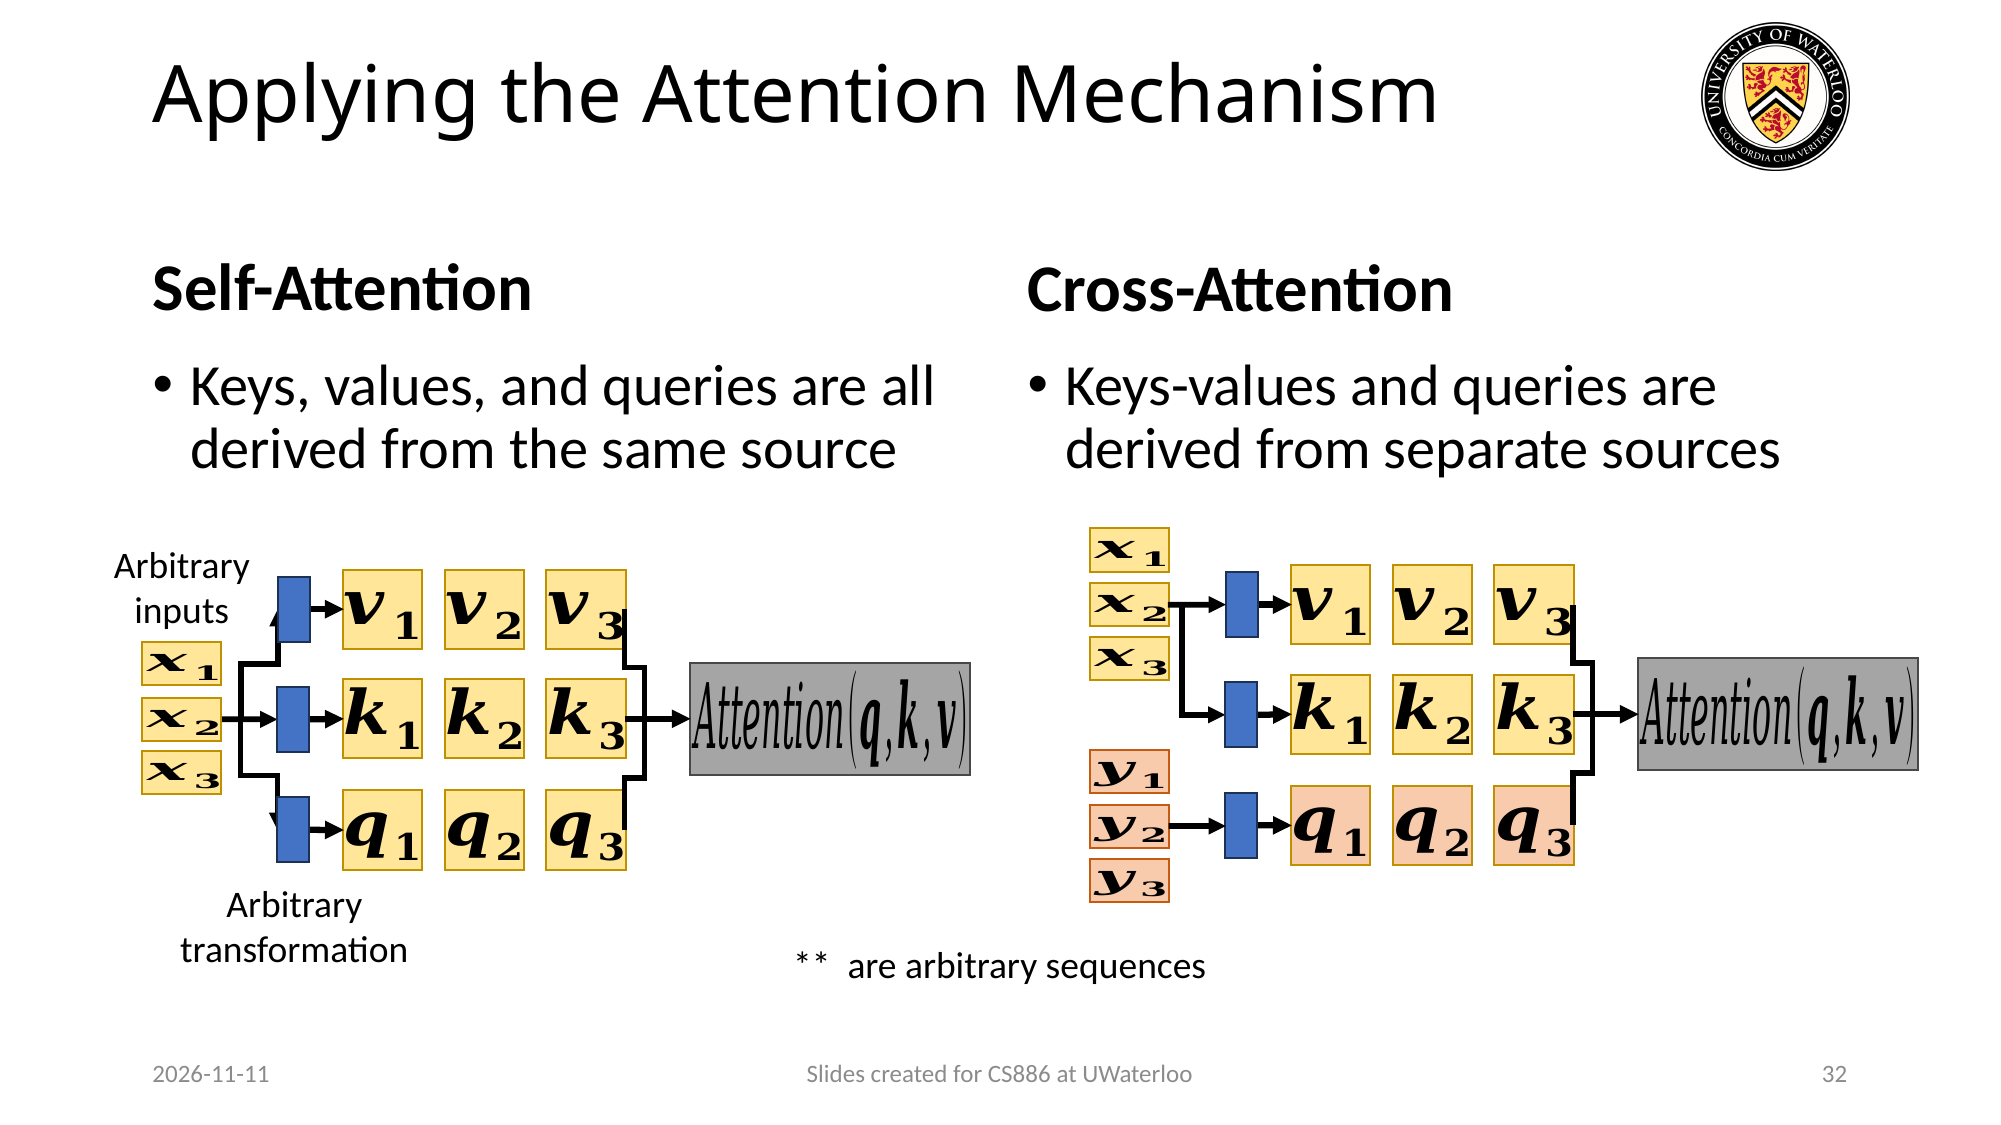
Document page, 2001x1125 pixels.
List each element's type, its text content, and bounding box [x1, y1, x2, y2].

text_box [1090, 529, 1917, 901]
title Applying the Attention Mechanism [137, 22, 1863, 171]
list Self-Attention [137, 197, 984, 333]
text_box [97, 533, 969, 979]
list Keys, values, and queries are all derived from the same source [137, 348, 984, 543]
list Cross-Attention [1012, 197, 1863, 333]
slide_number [137, 1042, 588, 1103]
list Keys-values and queries are derived from separate sources [1012, 348, 1863, 543]
footer Slides created for CS886 at UWaterloo [662, 1042, 1338, 1103]
slide_number 32 [1412, 1042, 1863, 1103]
